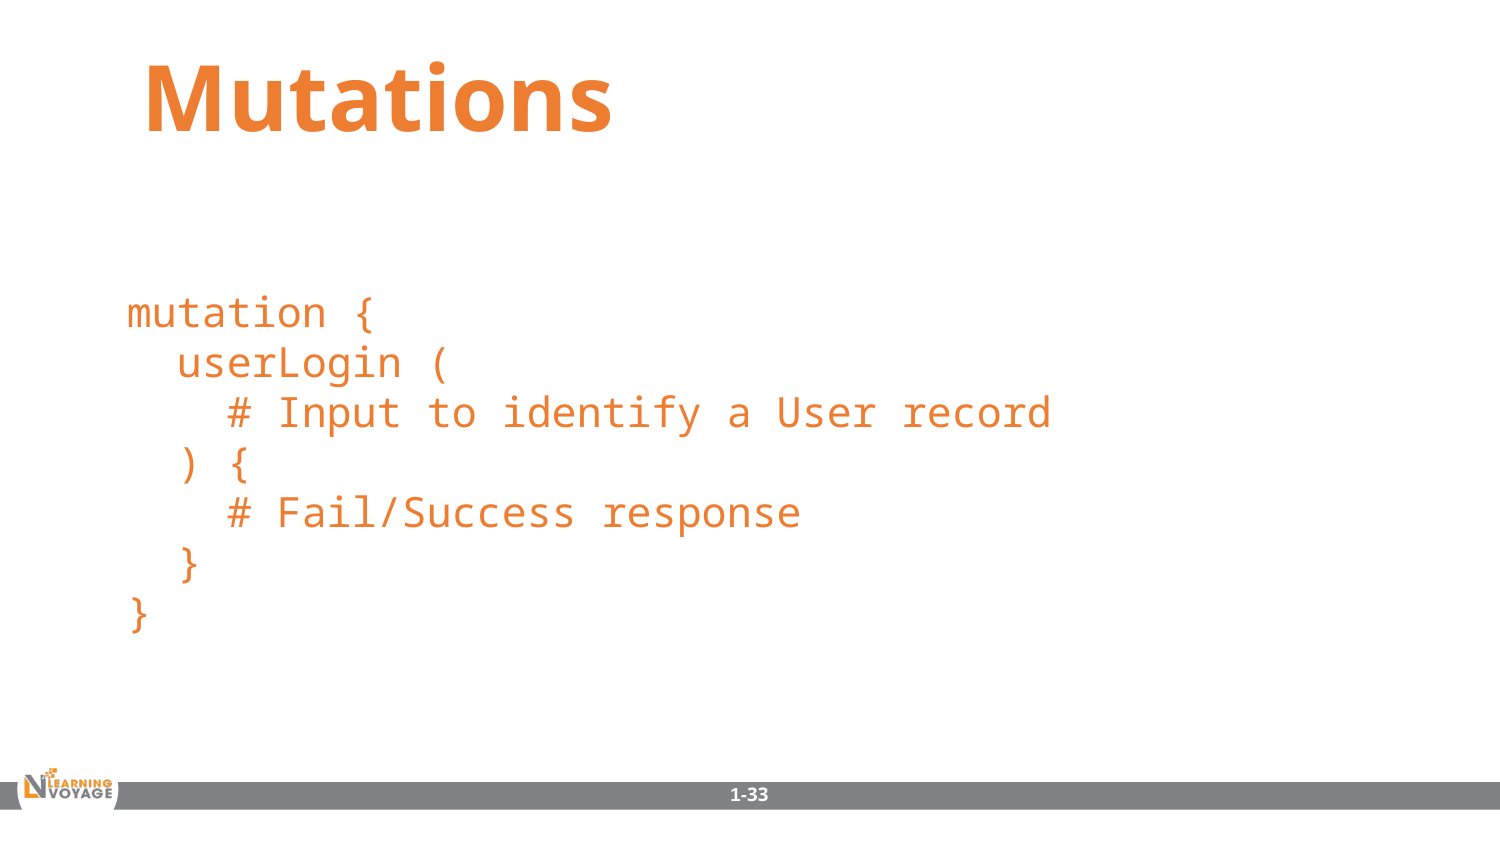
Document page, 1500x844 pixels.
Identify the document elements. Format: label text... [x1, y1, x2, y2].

text_box Mutations [126, 37, 1231, 153]
picture [0, 706, 144, 844]
text_box mutation { userLogin ( # Input to identify a User record ) { # Fail/Success response } } [126, 283, 1373, 636]
slide_number 1-33 [692, 770, 784, 821]
